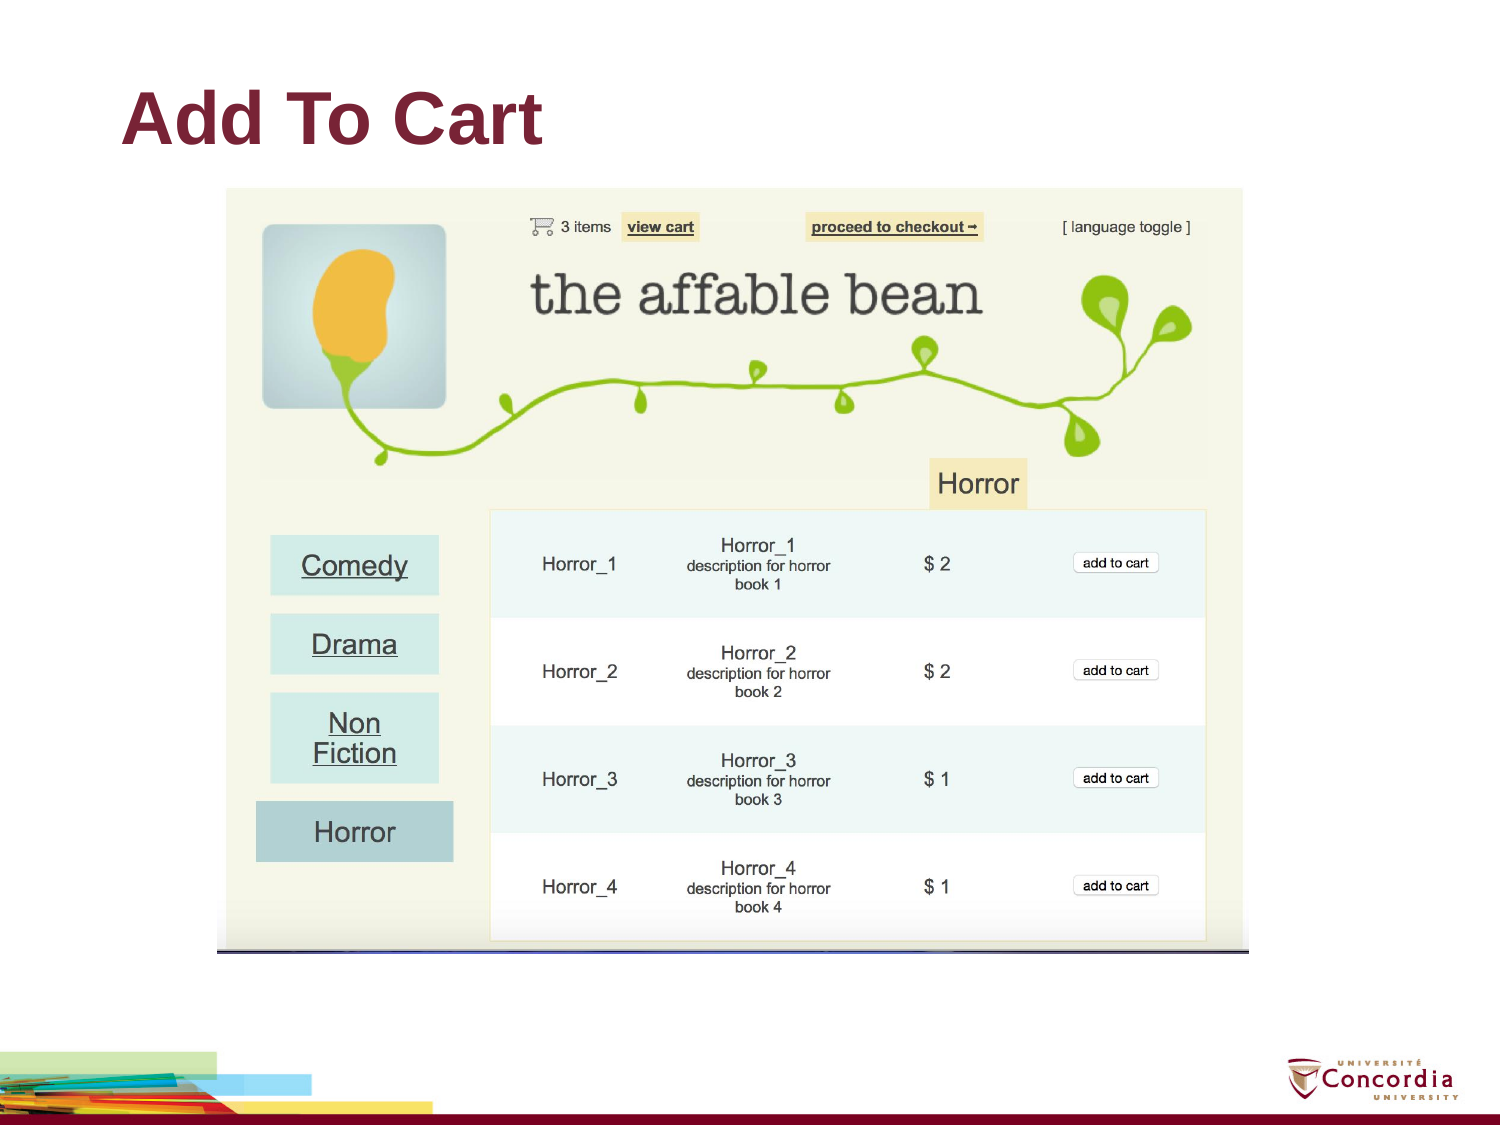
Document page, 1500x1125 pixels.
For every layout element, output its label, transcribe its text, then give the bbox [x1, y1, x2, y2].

title Add To Cart [111, 61, 1388, 197]
picture [0, 0, 1500, 1125]
